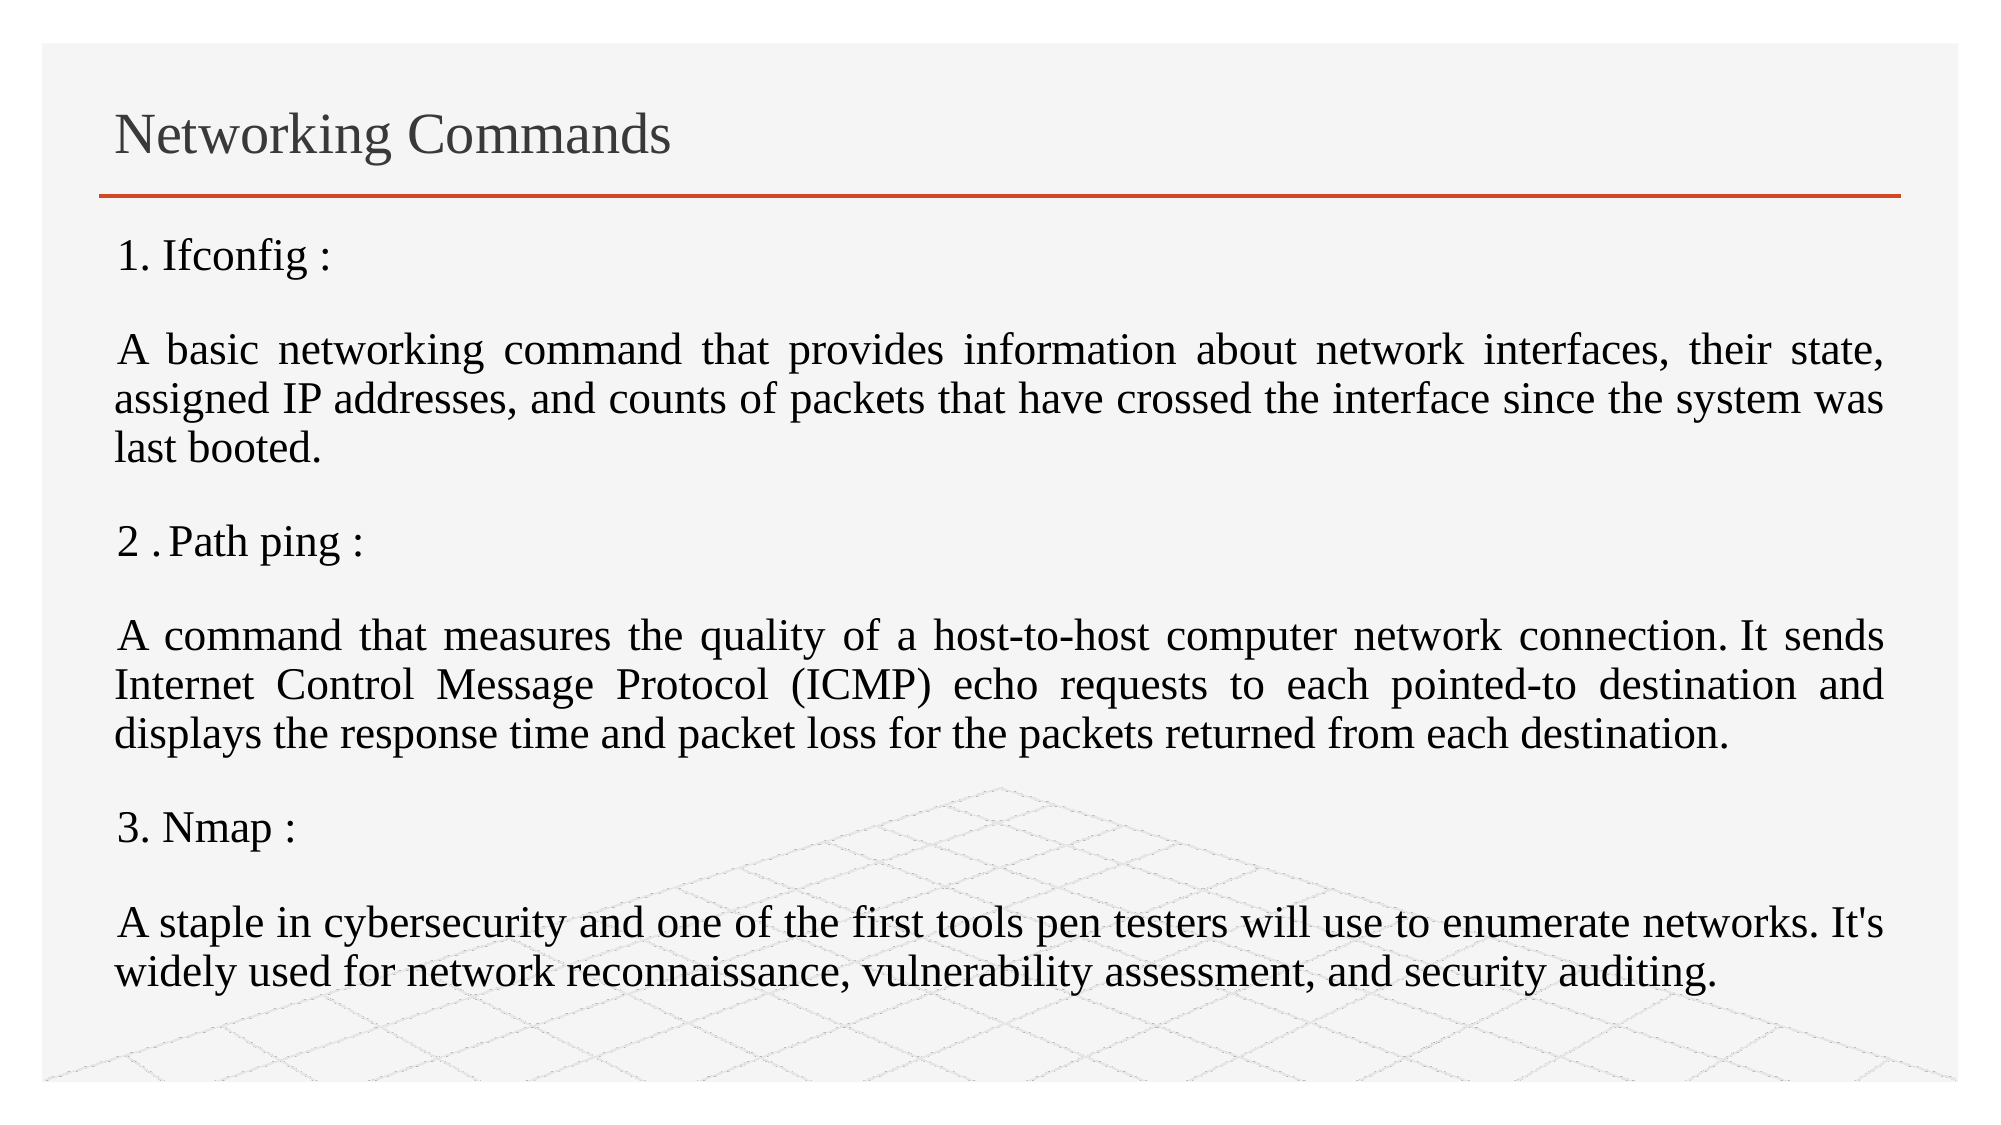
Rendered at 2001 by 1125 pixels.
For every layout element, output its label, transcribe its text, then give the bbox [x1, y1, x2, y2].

title Networking Commands [99, 73, 1901, 197]
list 1. Ifconfig : A basic networking command that provides information about network interfaces, their state, assigned IP addresses, and counts of packets that have crossed the interface since the system was last booted. 2 . Path ping : A command that measures the quality of a host-to-host computer network connection. It sends Internet Control Message Protocol (ICMP) echo requests to each pointed-to destination and displays the response time and packet loss for the packets returned from each destination. 3. Nmap : A staple in cybersecurity and one of the first tools pen testers will use to enumerate networks. It's widely used for network reconnaissance, vulnerability assessment, and security auditing. [99, 223, 1901, 1014]
picture [44, 787, 1956, 1081]
